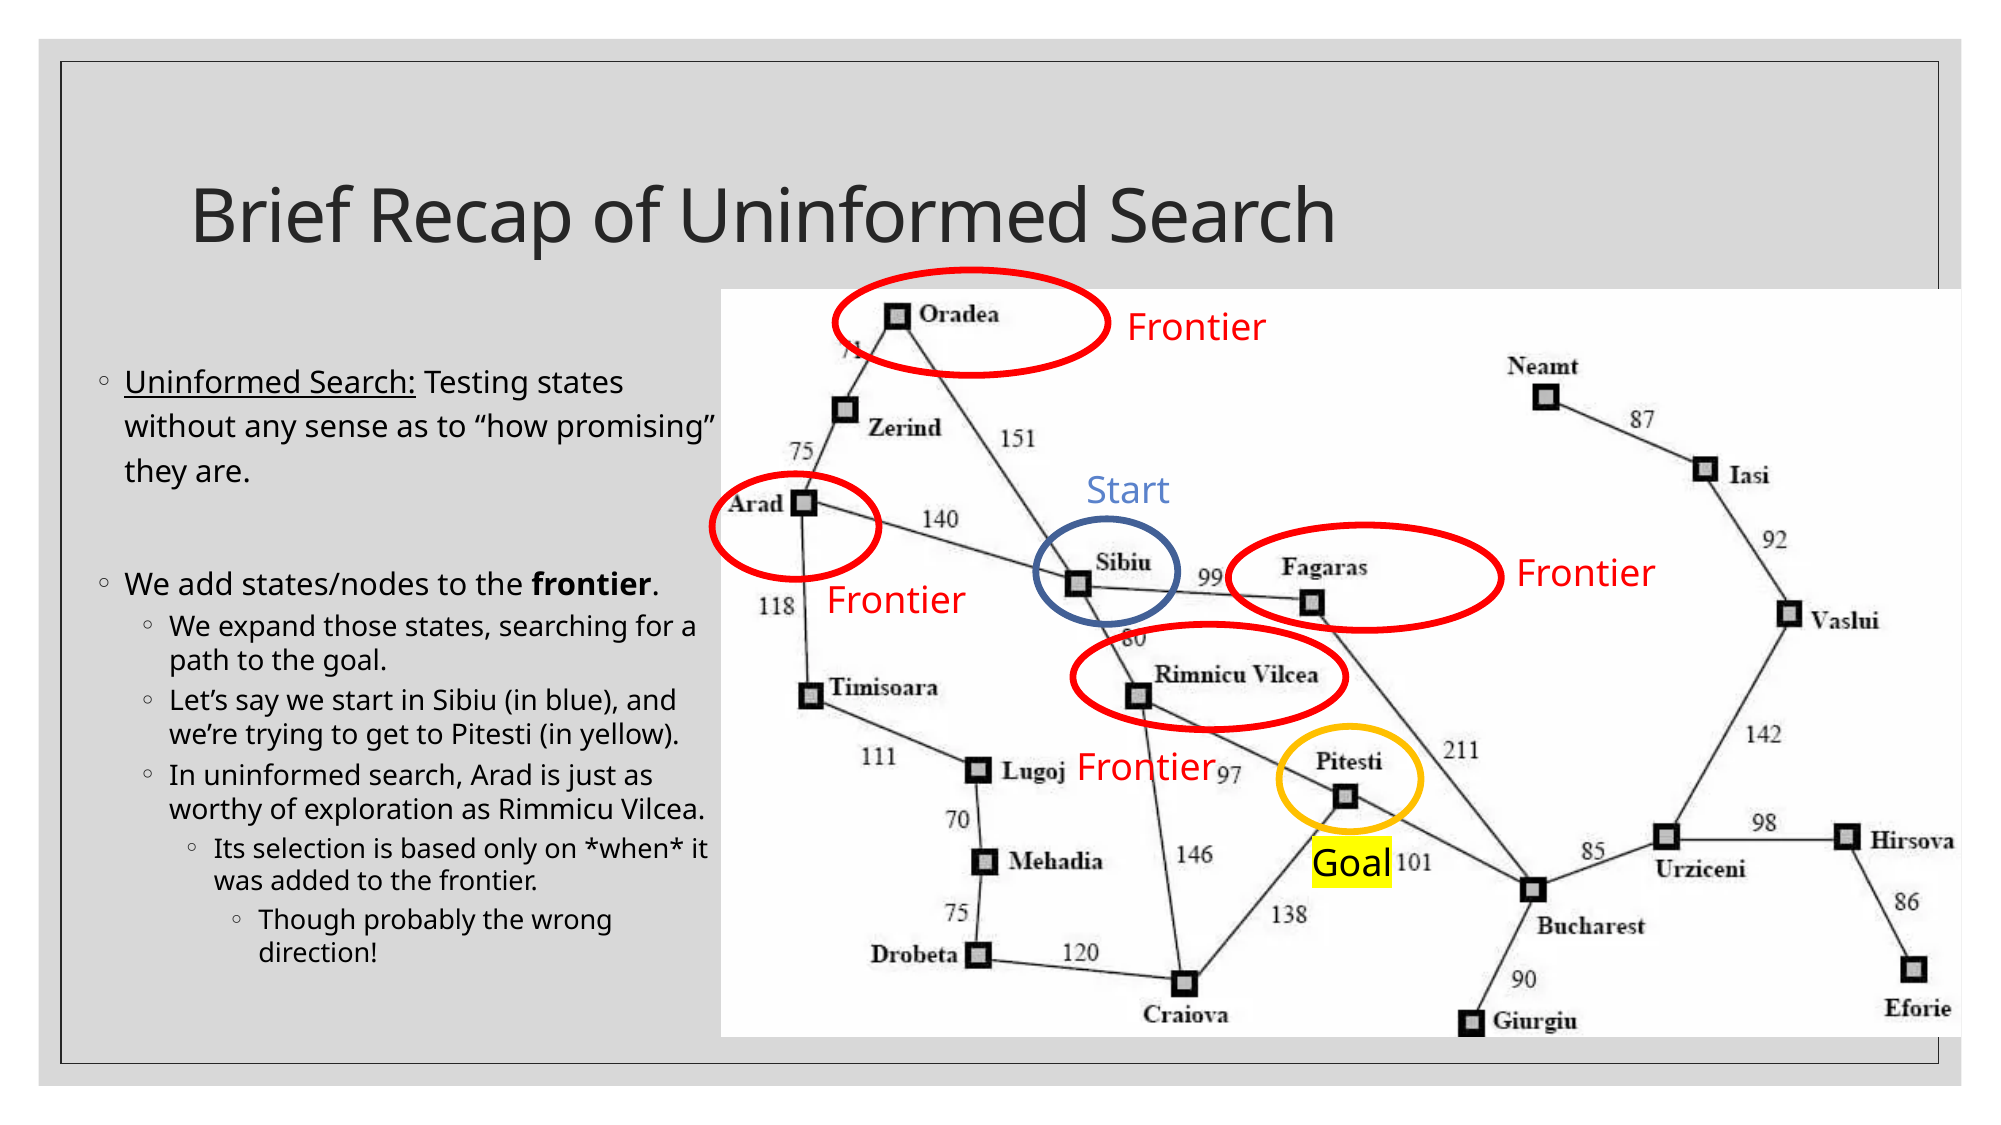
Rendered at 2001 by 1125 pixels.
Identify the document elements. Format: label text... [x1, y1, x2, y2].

text_box [711, 510, 715, 543]
text_box [873, 268, 1071, 285]
title Brief Recap of Uninformed Search [174, 105, 1825, 331]
text_box [174, 345, 715, 977]
picture [721, 289, 1961, 1037]
list Uninformed Search: Testing states without any sense as to “how promising” they are. We add states/nodes to the frontier. We expand those states, searching for a path to the goal. Let’s say we start in Sibiu (in blue), and we’re trying to get to Pitesti (in yellow). In uninformed search, Arad is just as worthy of exploration as Rimmicu Vilcea. Its selection is based only on *when* it was added to the frontier. Though probably the wrong direction! [79, 347, 715, 979]
